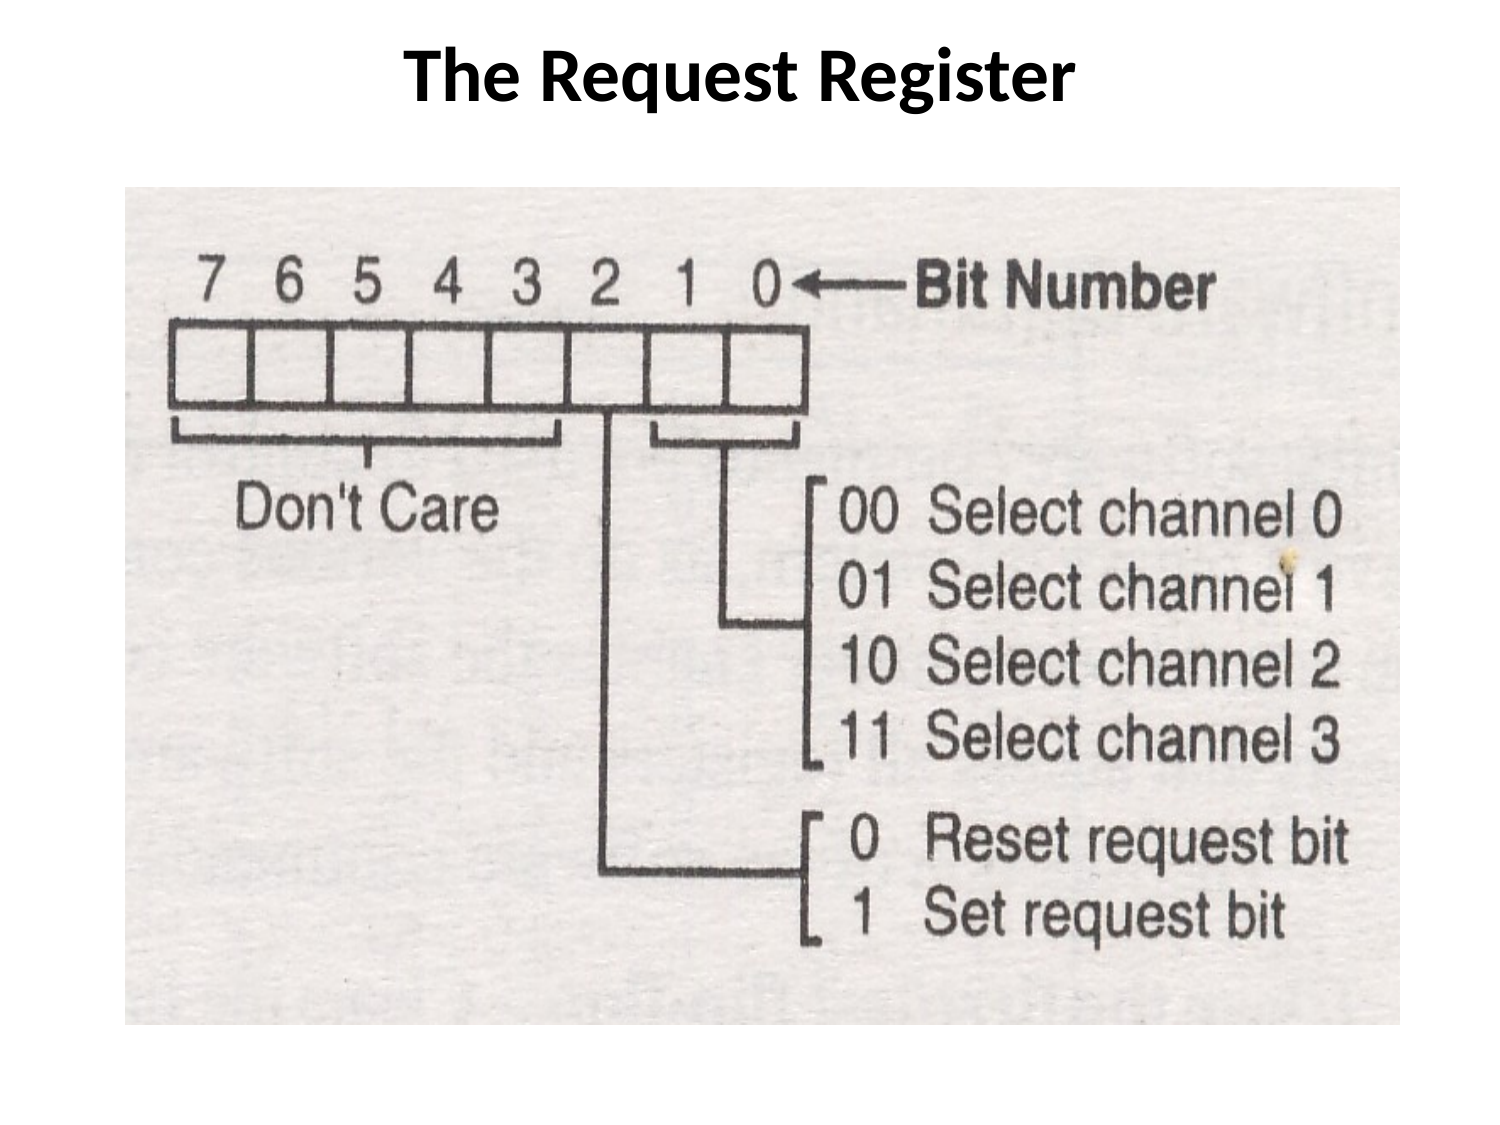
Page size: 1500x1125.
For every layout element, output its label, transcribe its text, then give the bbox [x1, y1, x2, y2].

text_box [124, 187, 1401, 1026]
title The Request Register [72, 16, 1425, 125]
